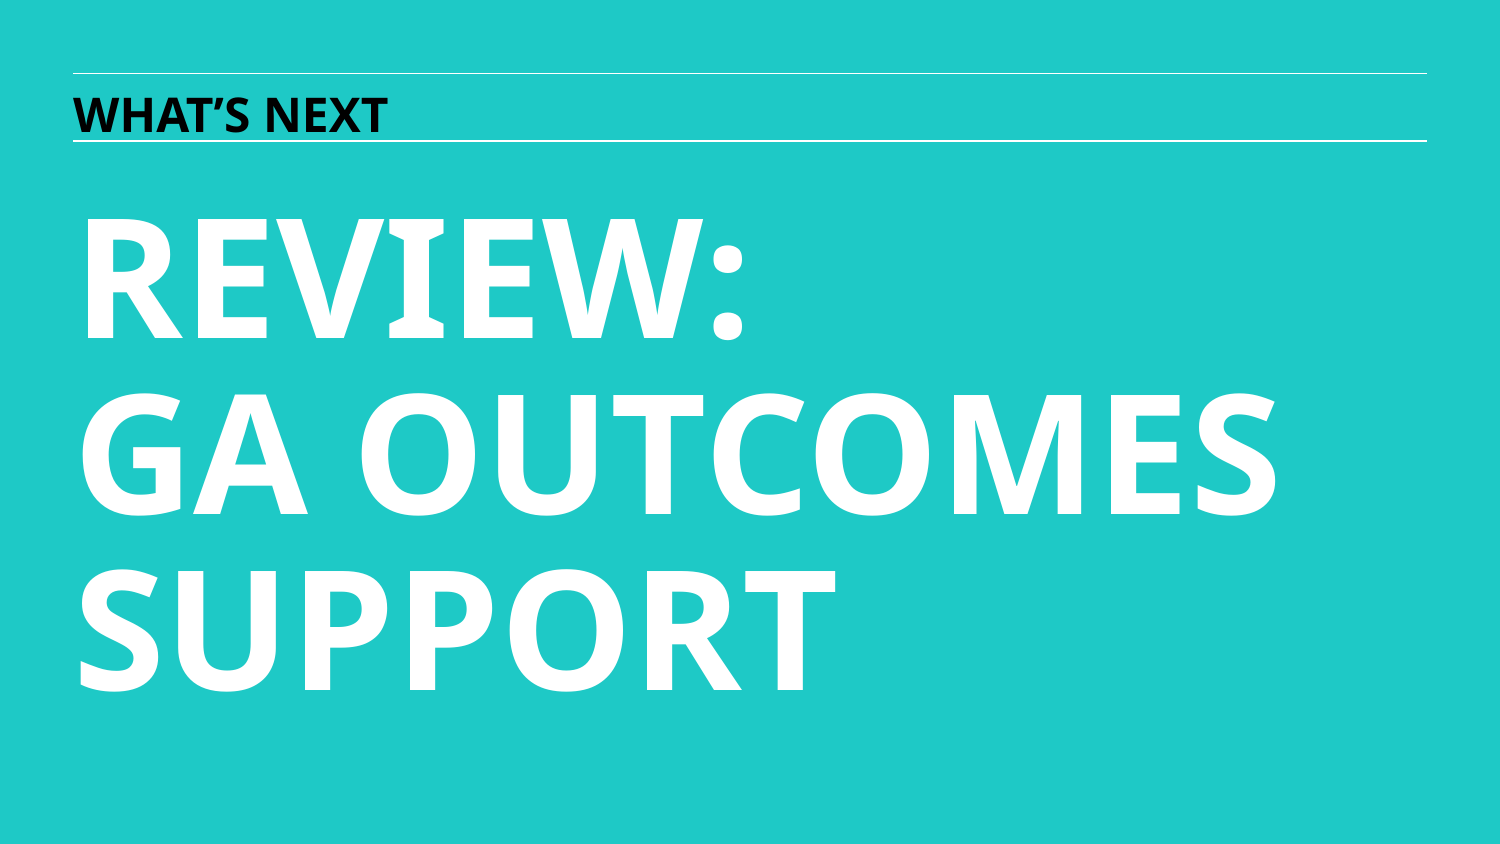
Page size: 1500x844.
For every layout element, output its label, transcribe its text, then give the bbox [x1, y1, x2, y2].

text_box WHAT’S NEXT [73, 85, 964, 135]
text_box REVIEW: GA OUTCOMES SUPPORT [73, 170, 1427, 495]
